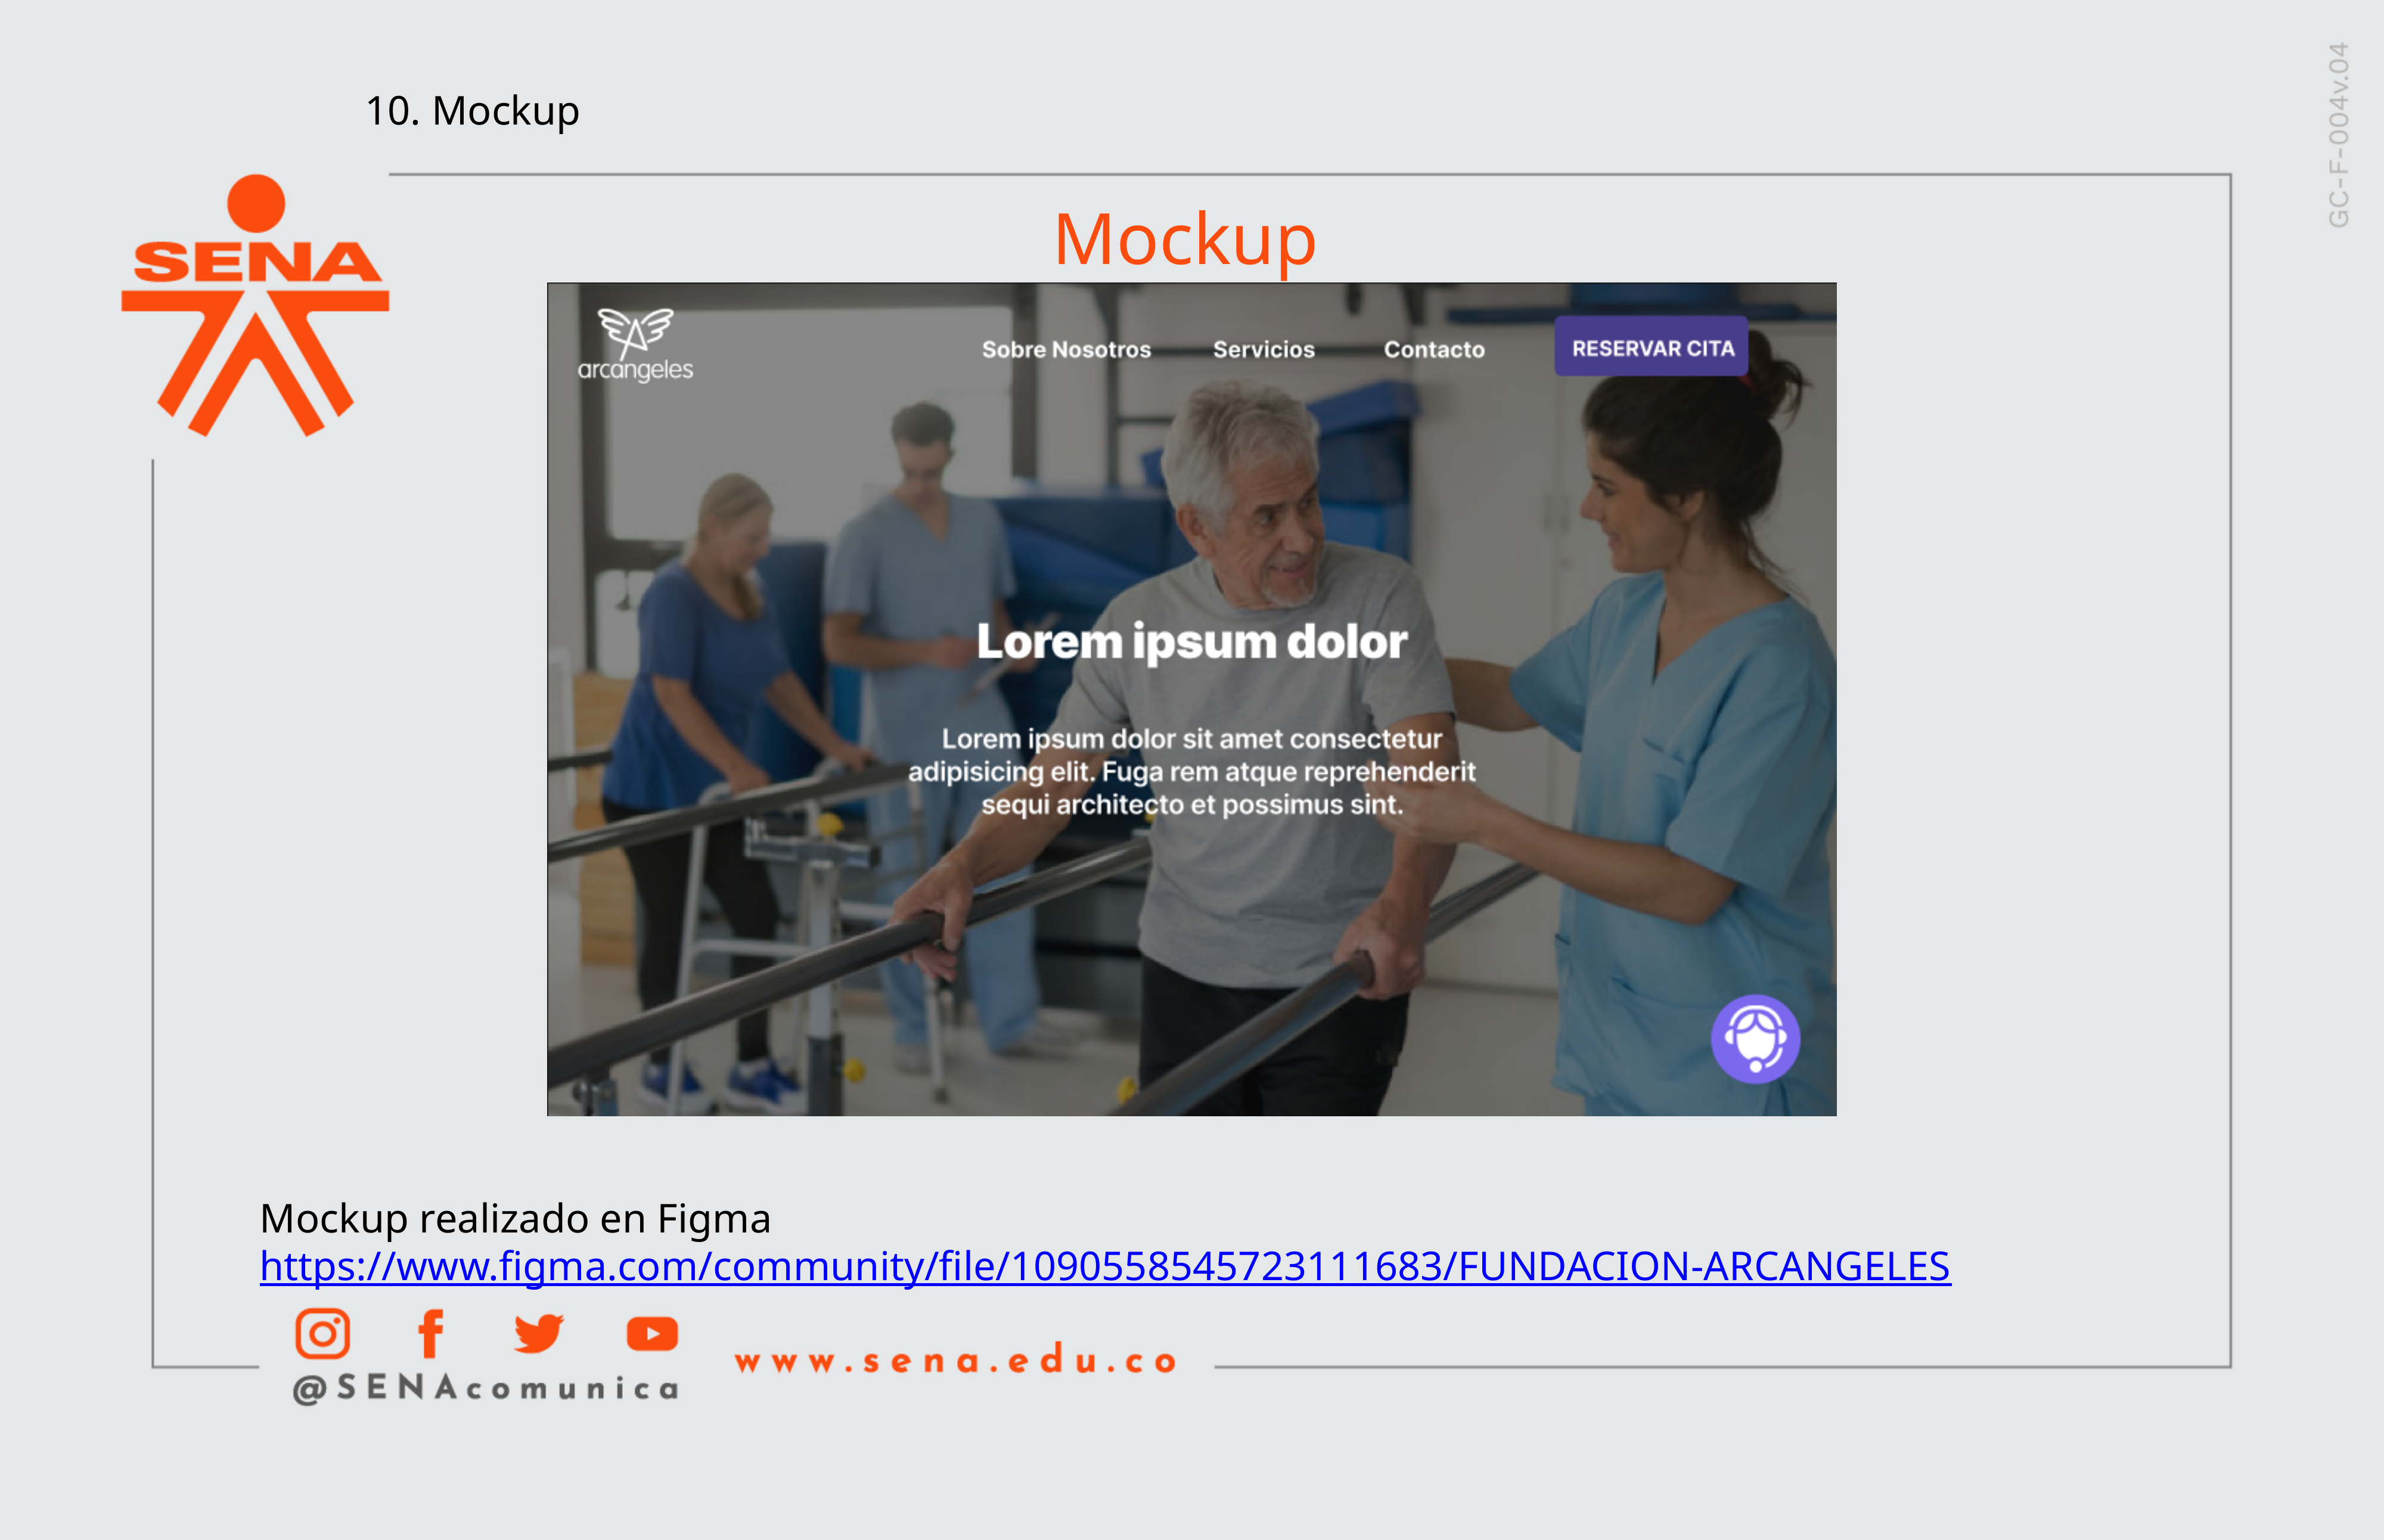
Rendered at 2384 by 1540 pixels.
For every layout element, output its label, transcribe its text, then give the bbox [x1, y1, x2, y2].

text_box Mockup realizado en Figma https://www.figma.com/community/file/1090558545723111683/FUNDACION-ARCANGELES [250, 1188, 2096, 1341]
picture [0, 0, 2384, 1540]
text_box Mockup [768, 189, 1603, 282]
text_box 10. Mockup [356, 80, 2226, 138]
